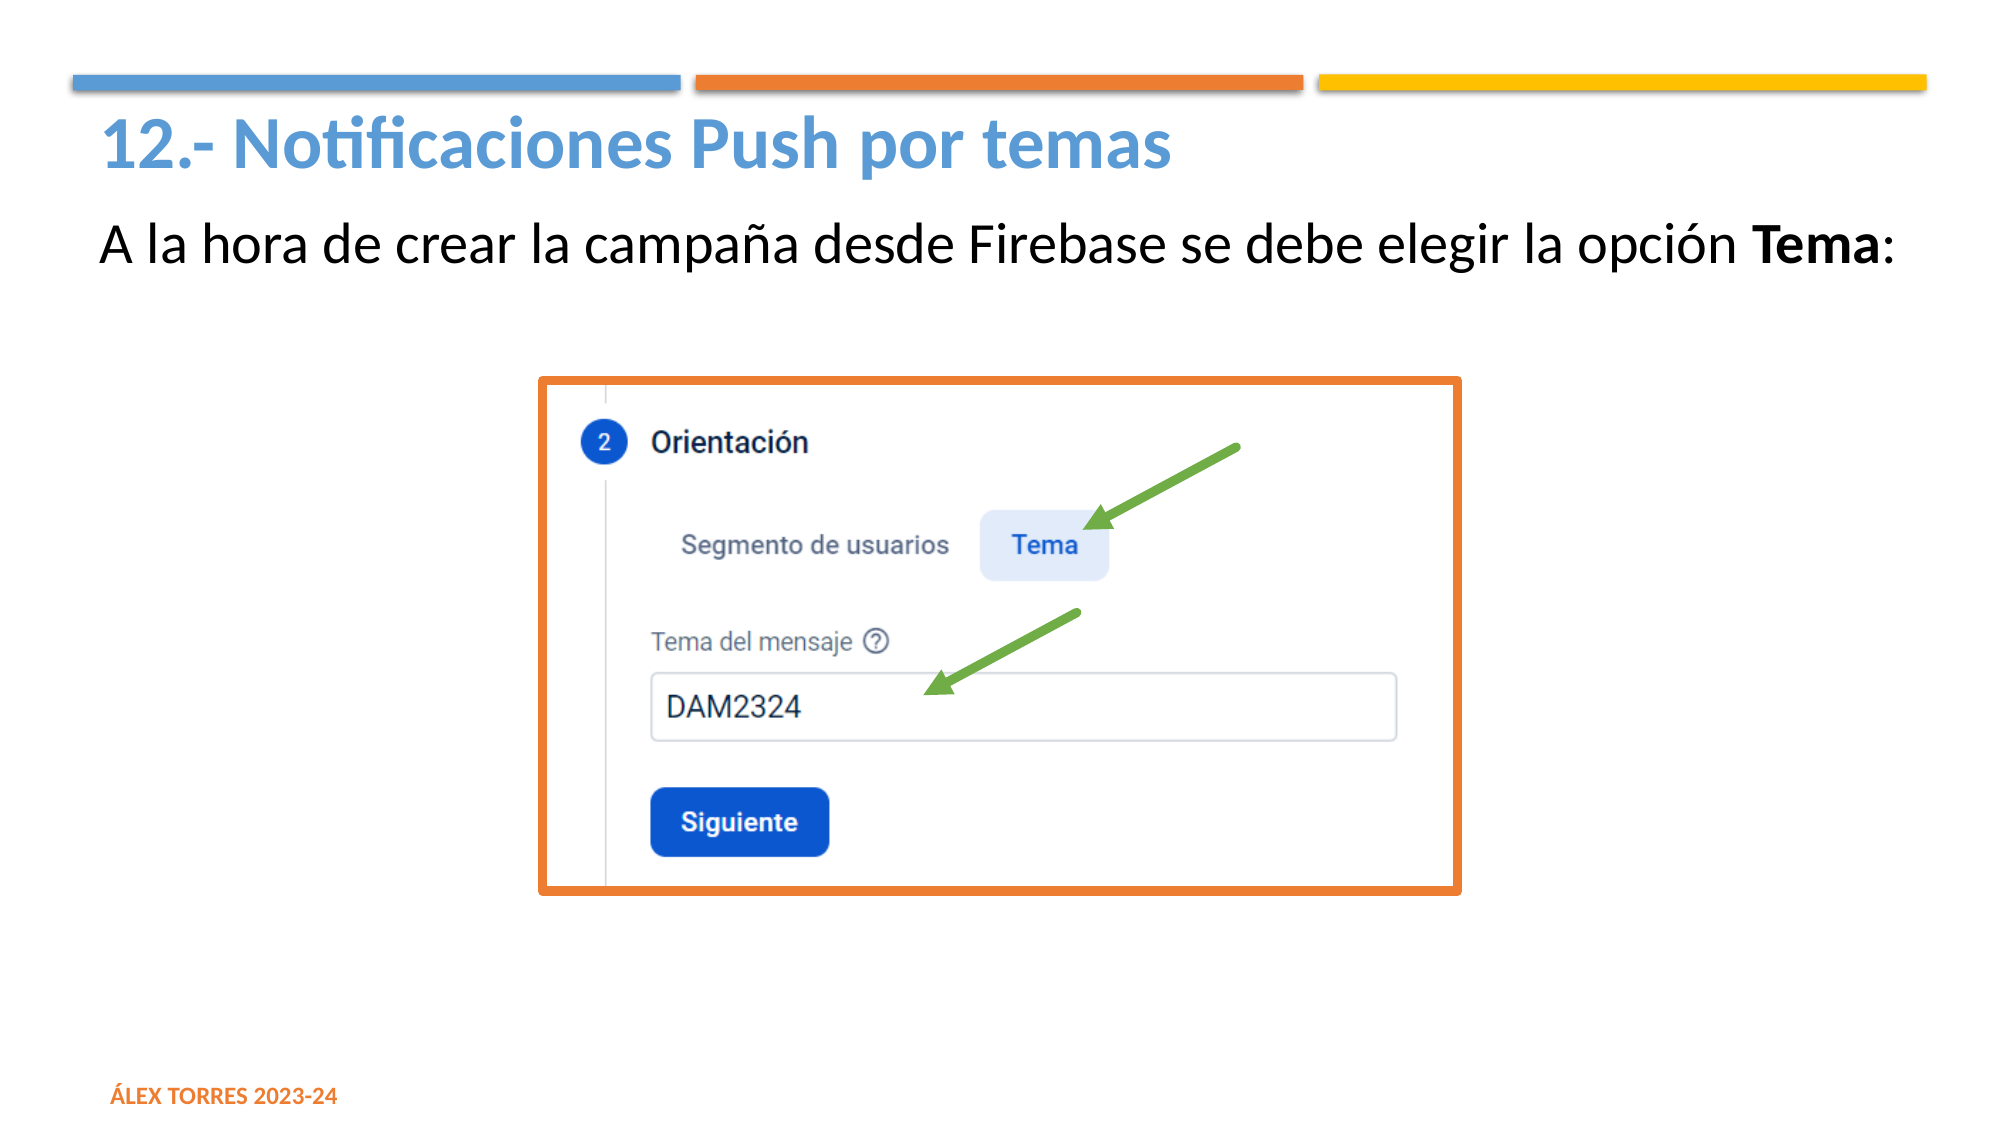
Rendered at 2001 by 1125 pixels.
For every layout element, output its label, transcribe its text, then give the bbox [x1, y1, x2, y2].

picture [546, 384, 1454, 887]
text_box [922, 611, 1078, 696]
text_box 12.- Notificaciones Push por temas [85, 78, 1915, 188]
text_box A la hora de crear la campaña desde Firebase se debe elegir la opción Tema: [85, 190, 1915, 1074]
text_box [1082, 446, 1237, 531]
